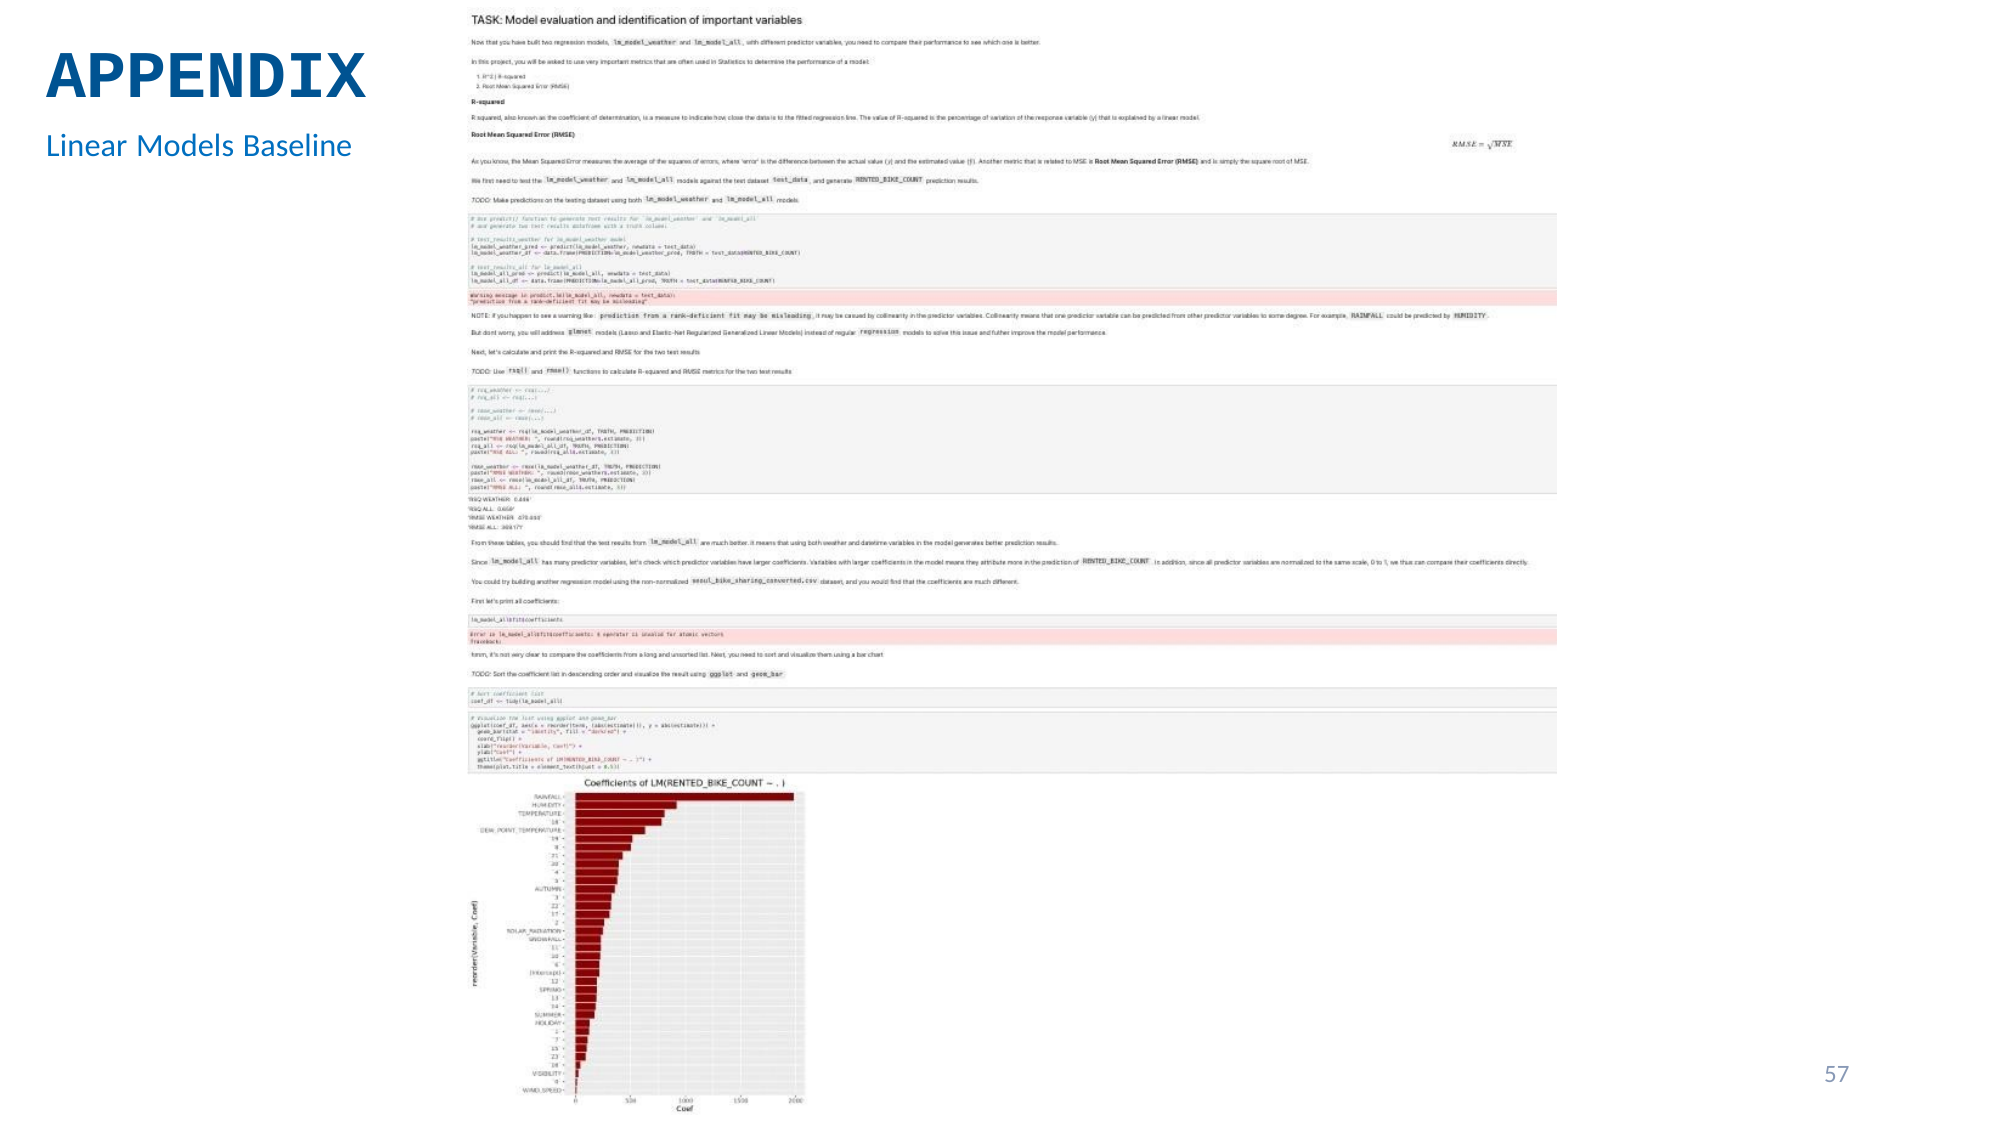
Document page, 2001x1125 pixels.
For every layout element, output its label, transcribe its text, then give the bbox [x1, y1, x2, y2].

slide_number 57 [1817, 1061, 1856, 1125]
picture [466, 7, 1557, 1115]
title APPENDIX Linear Models Baseline [44, 2, 370, 219]
